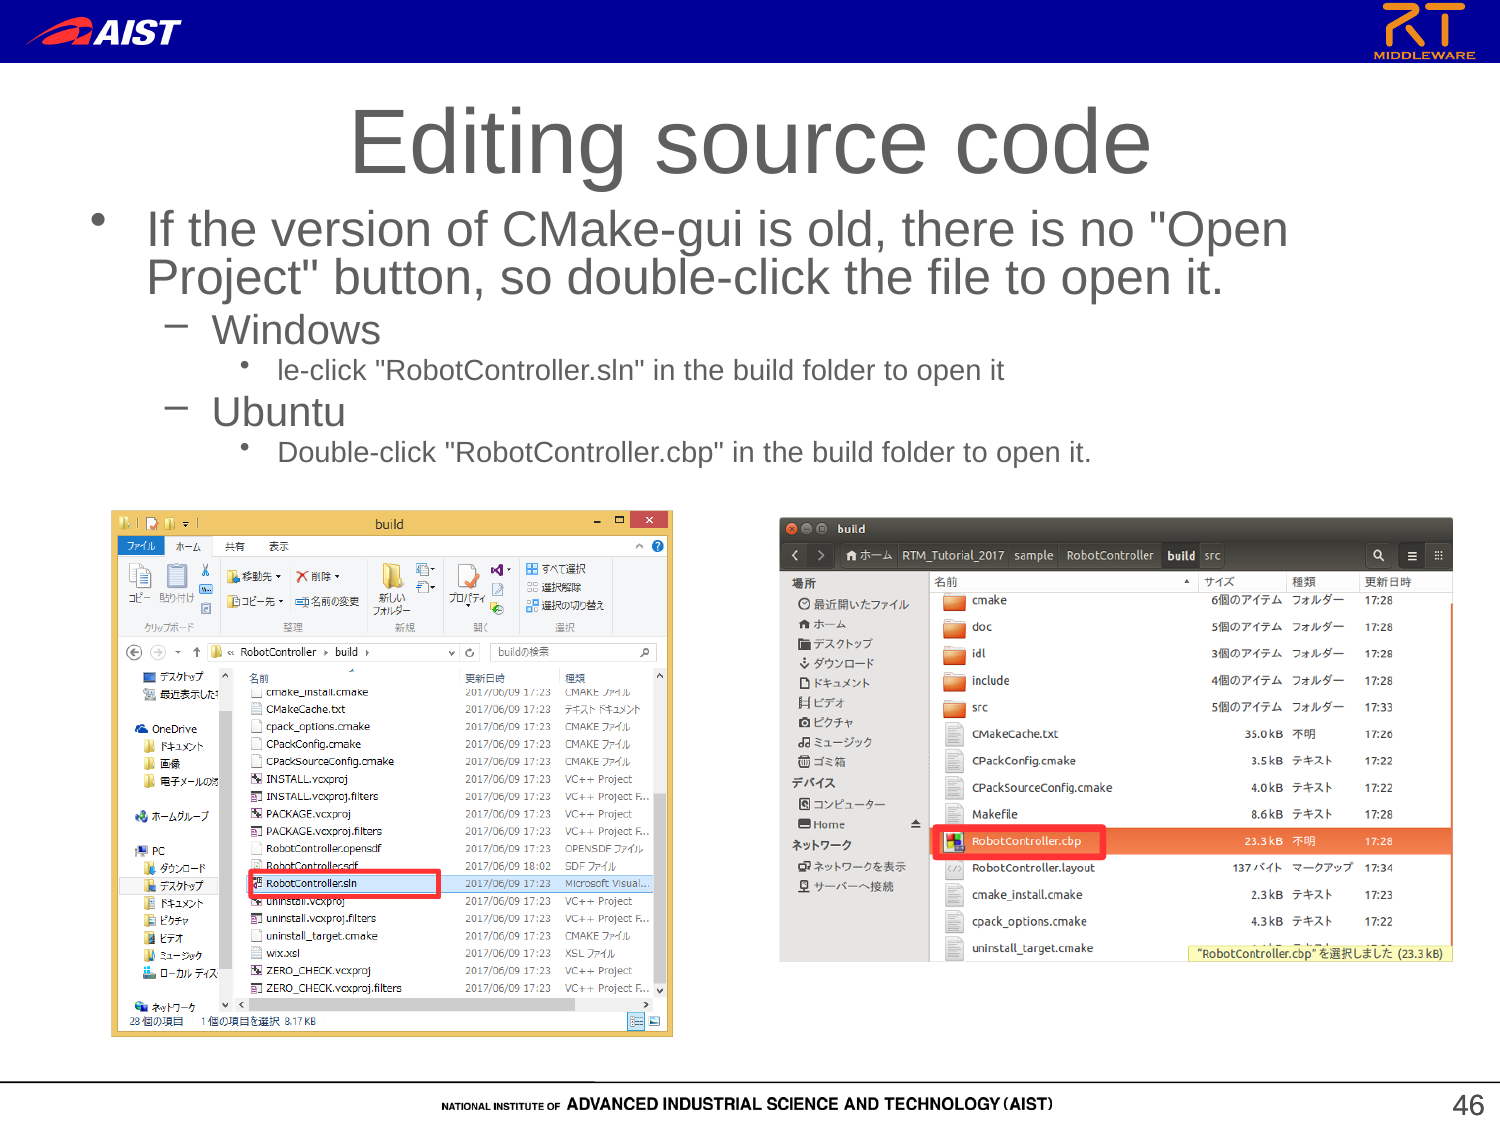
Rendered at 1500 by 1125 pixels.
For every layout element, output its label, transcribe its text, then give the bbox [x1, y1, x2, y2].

title Editing source code [29, 66, 1474, 208]
picture [0, 0, 1500, 63]
picture [442, 1097, 1052, 1110]
picture [110, 510, 674, 1038]
text_box 46 [1149, 1078, 1500, 1125]
picture [779, 517, 1453, 963]
text_box If the version of CMake-gui is old, there is no "Open Project" button, so double-click the file to open it. Windows le-click "RobotController.sln" in the build folder to open it Ubuntu Double-click "RobotController.cbp" in the build folder to open it. [75, 200, 1444, 497]
